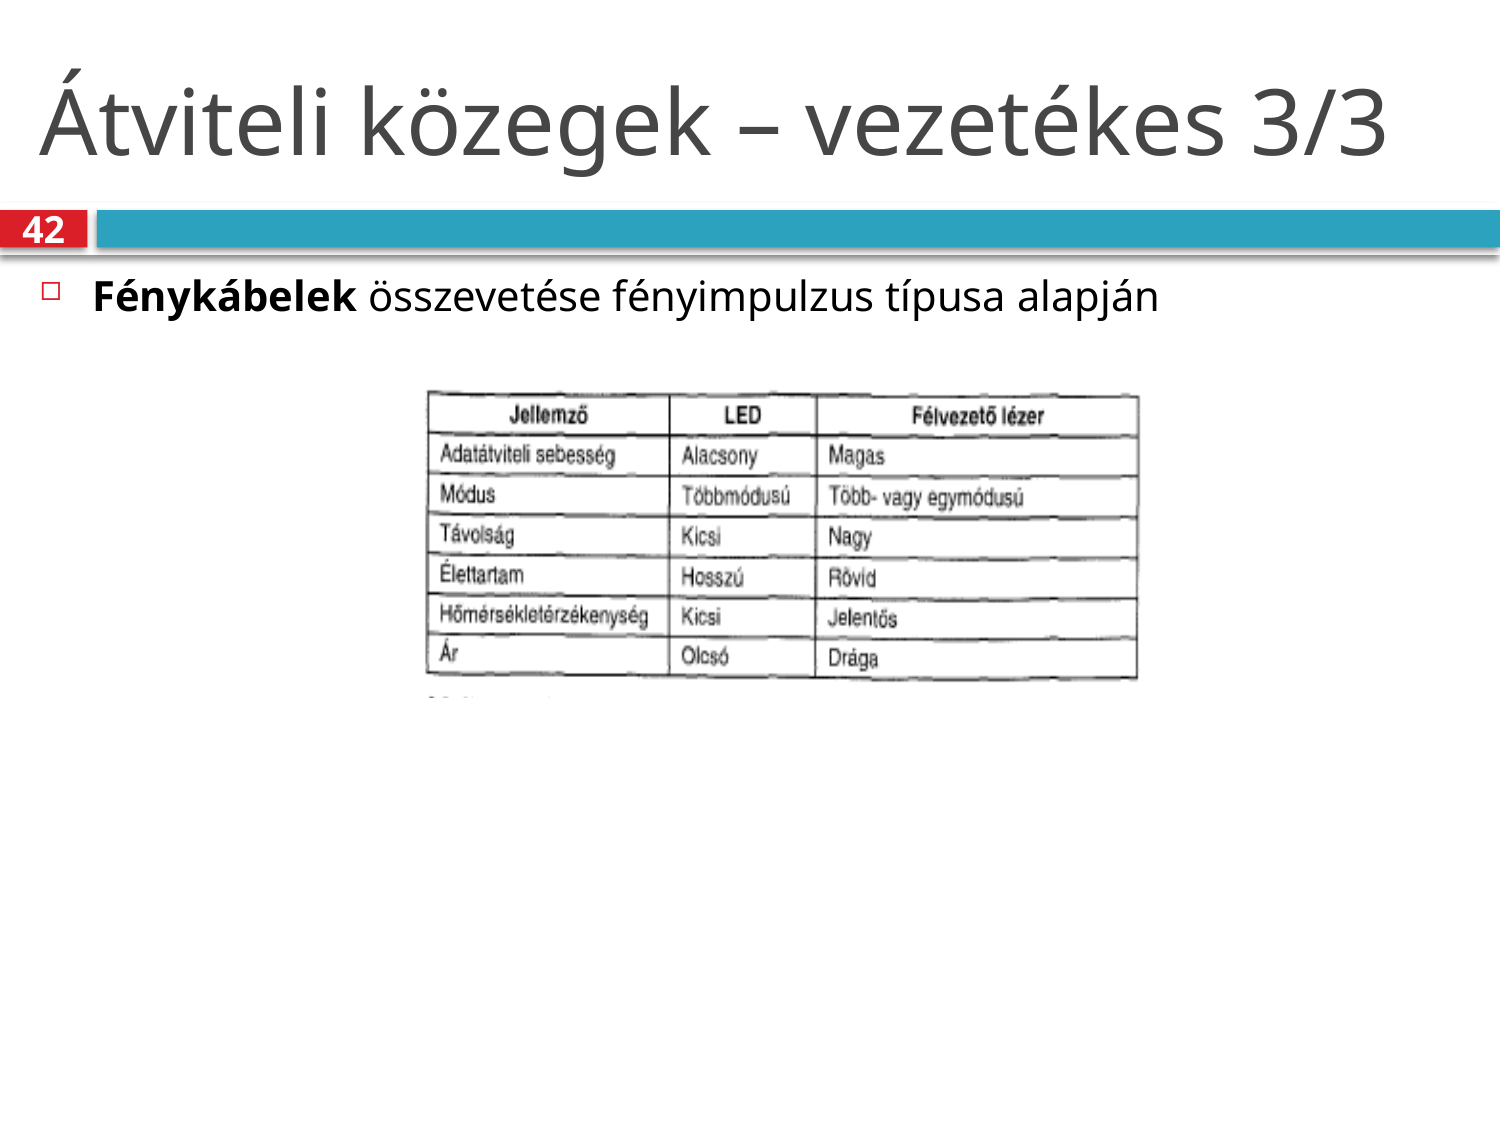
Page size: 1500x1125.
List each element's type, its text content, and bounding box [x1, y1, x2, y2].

picture [401, 376, 1167, 698]
slide_number 42 [0, 206, 88, 257]
title Átviteli közegek – vezetékes 3/3 [24, 37, 1475, 200]
list Fénykábelek összevetése fényimpulzus típusa alapján [24, 262, 1475, 1100]
